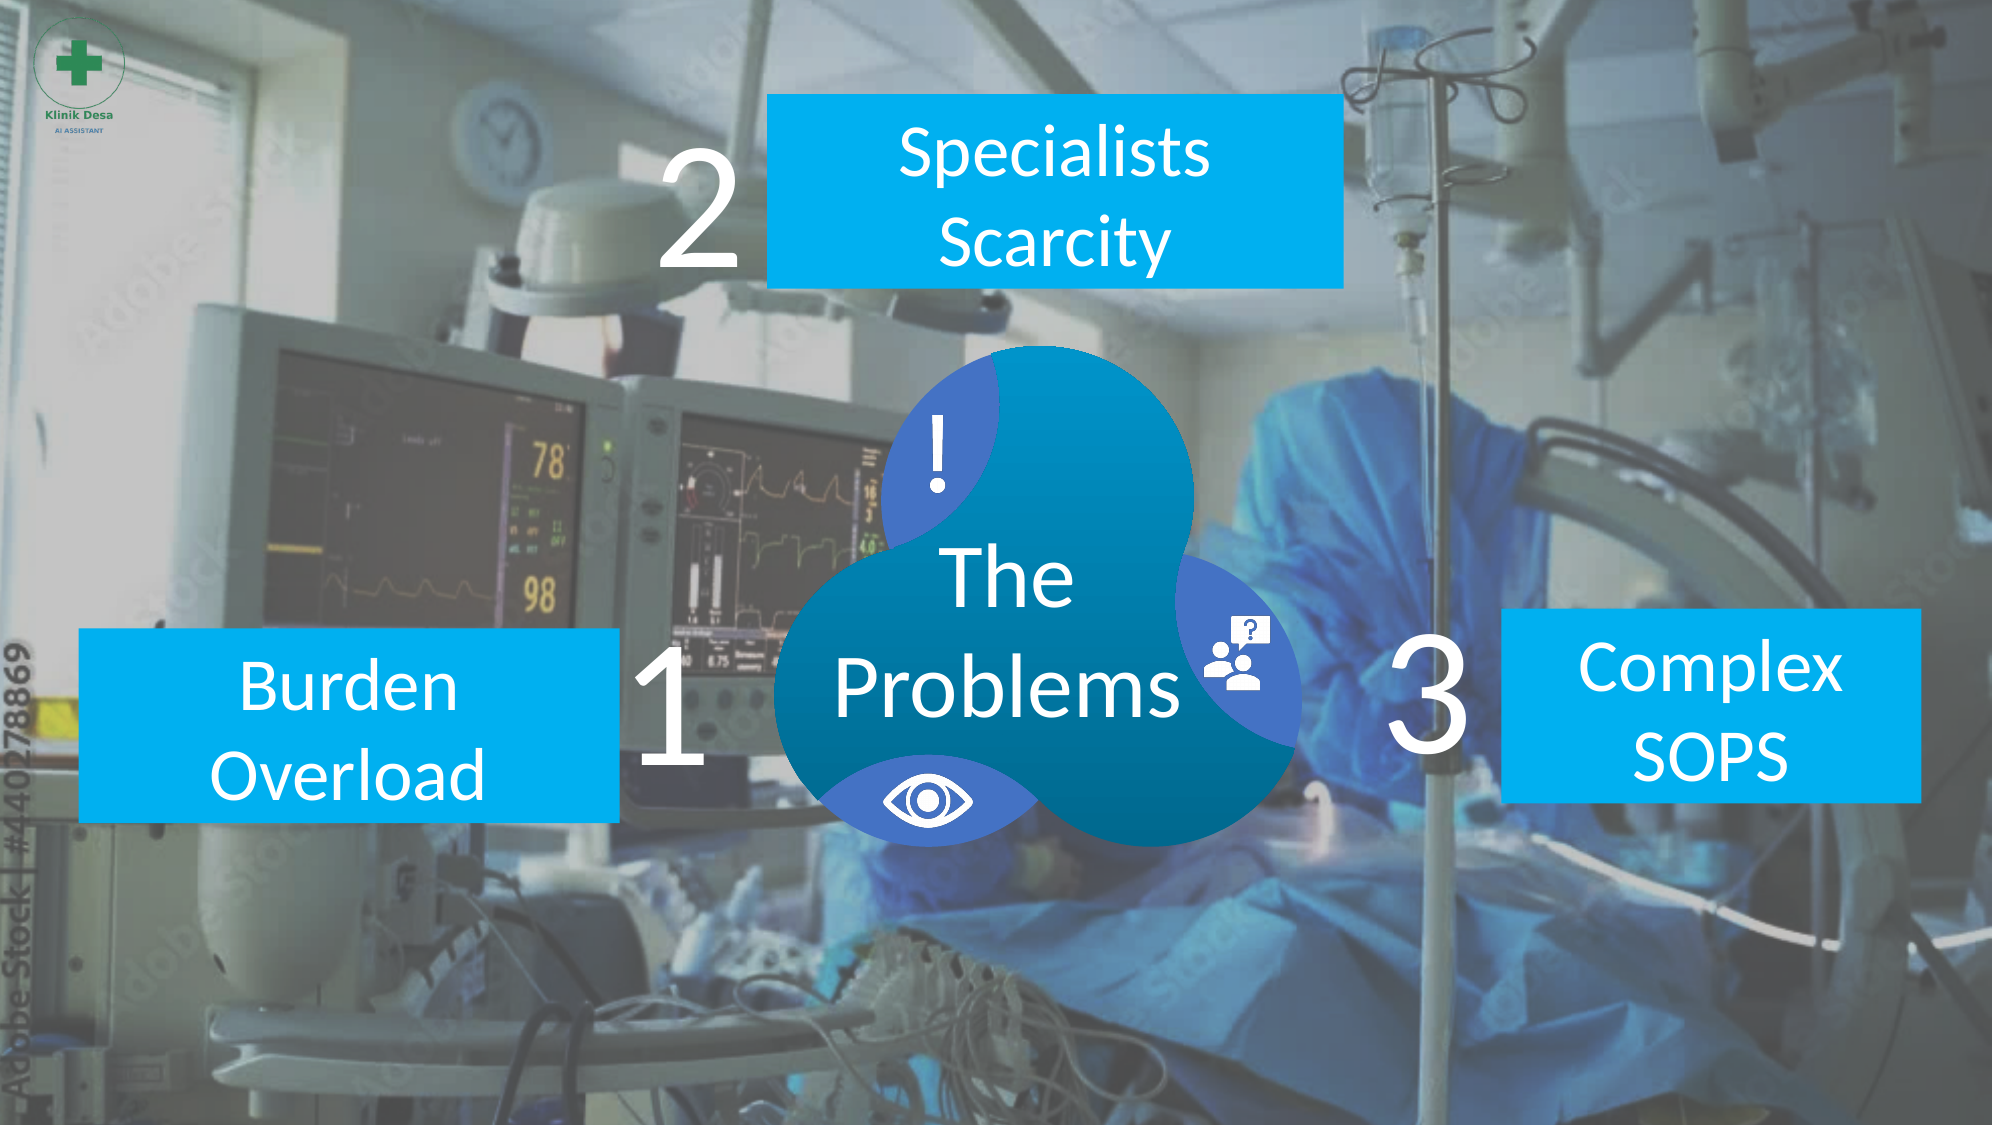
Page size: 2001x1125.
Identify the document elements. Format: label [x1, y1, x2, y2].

text_box [78, 76, 1922, 826]
picture [0, 0, 1992, 1125]
